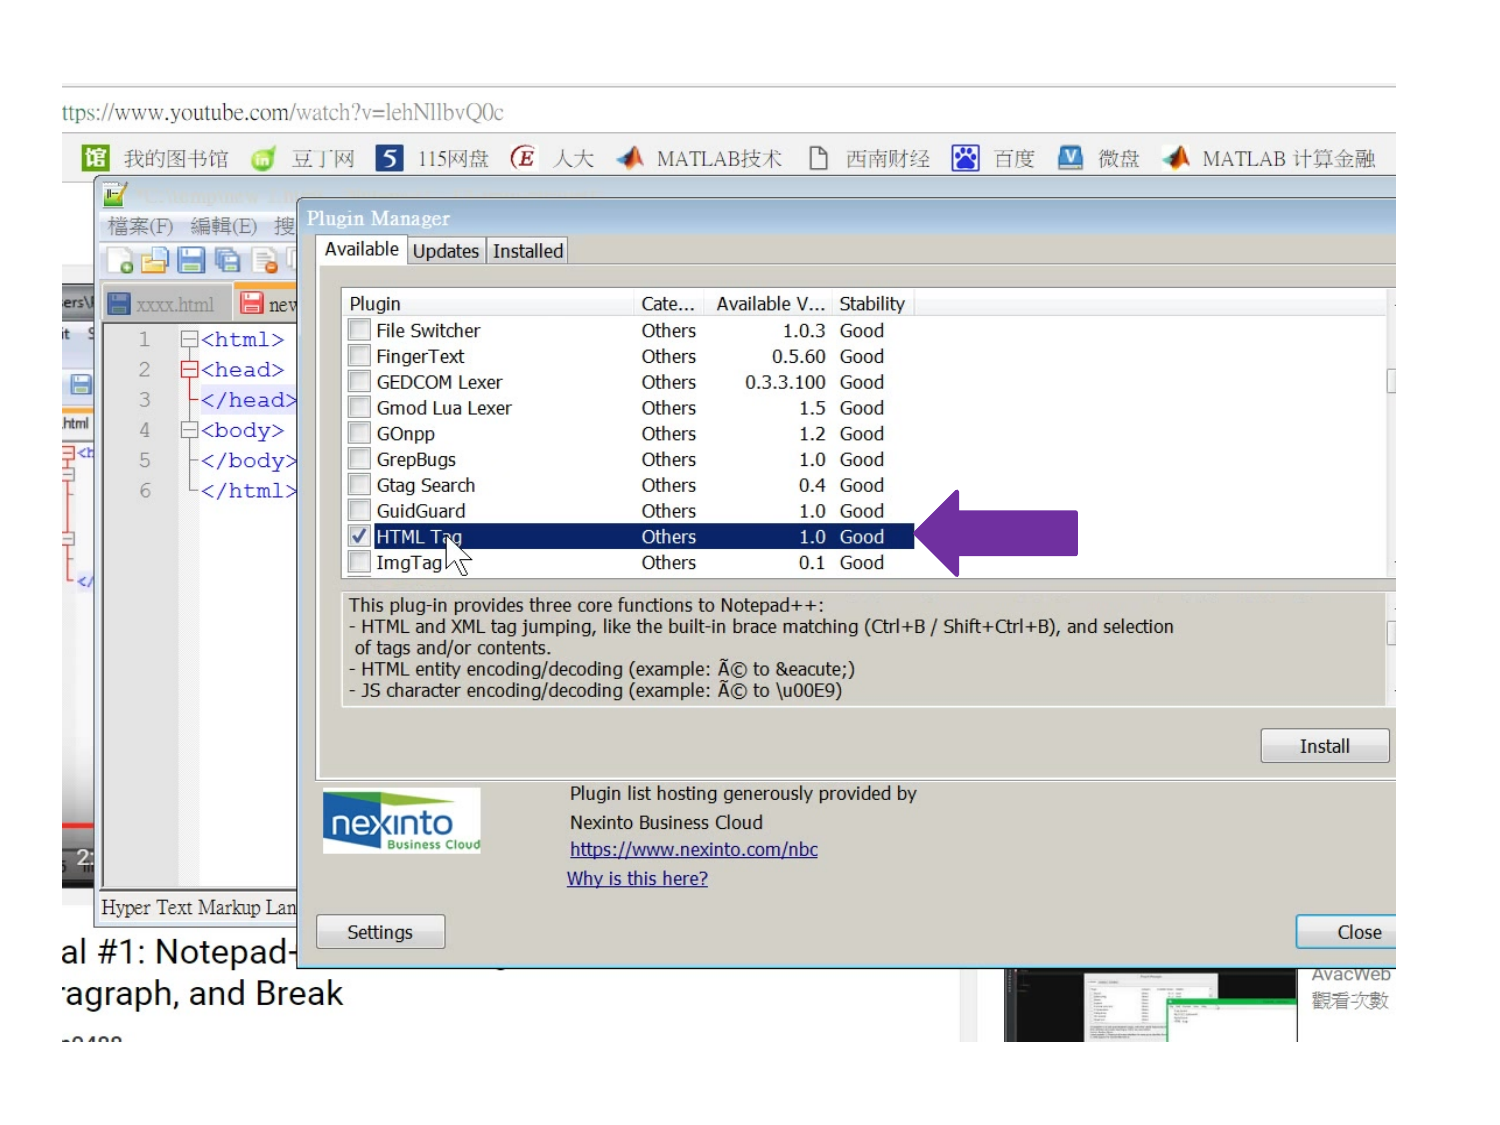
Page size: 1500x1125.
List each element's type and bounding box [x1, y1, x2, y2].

picture [62, 83, 1396, 1042]
